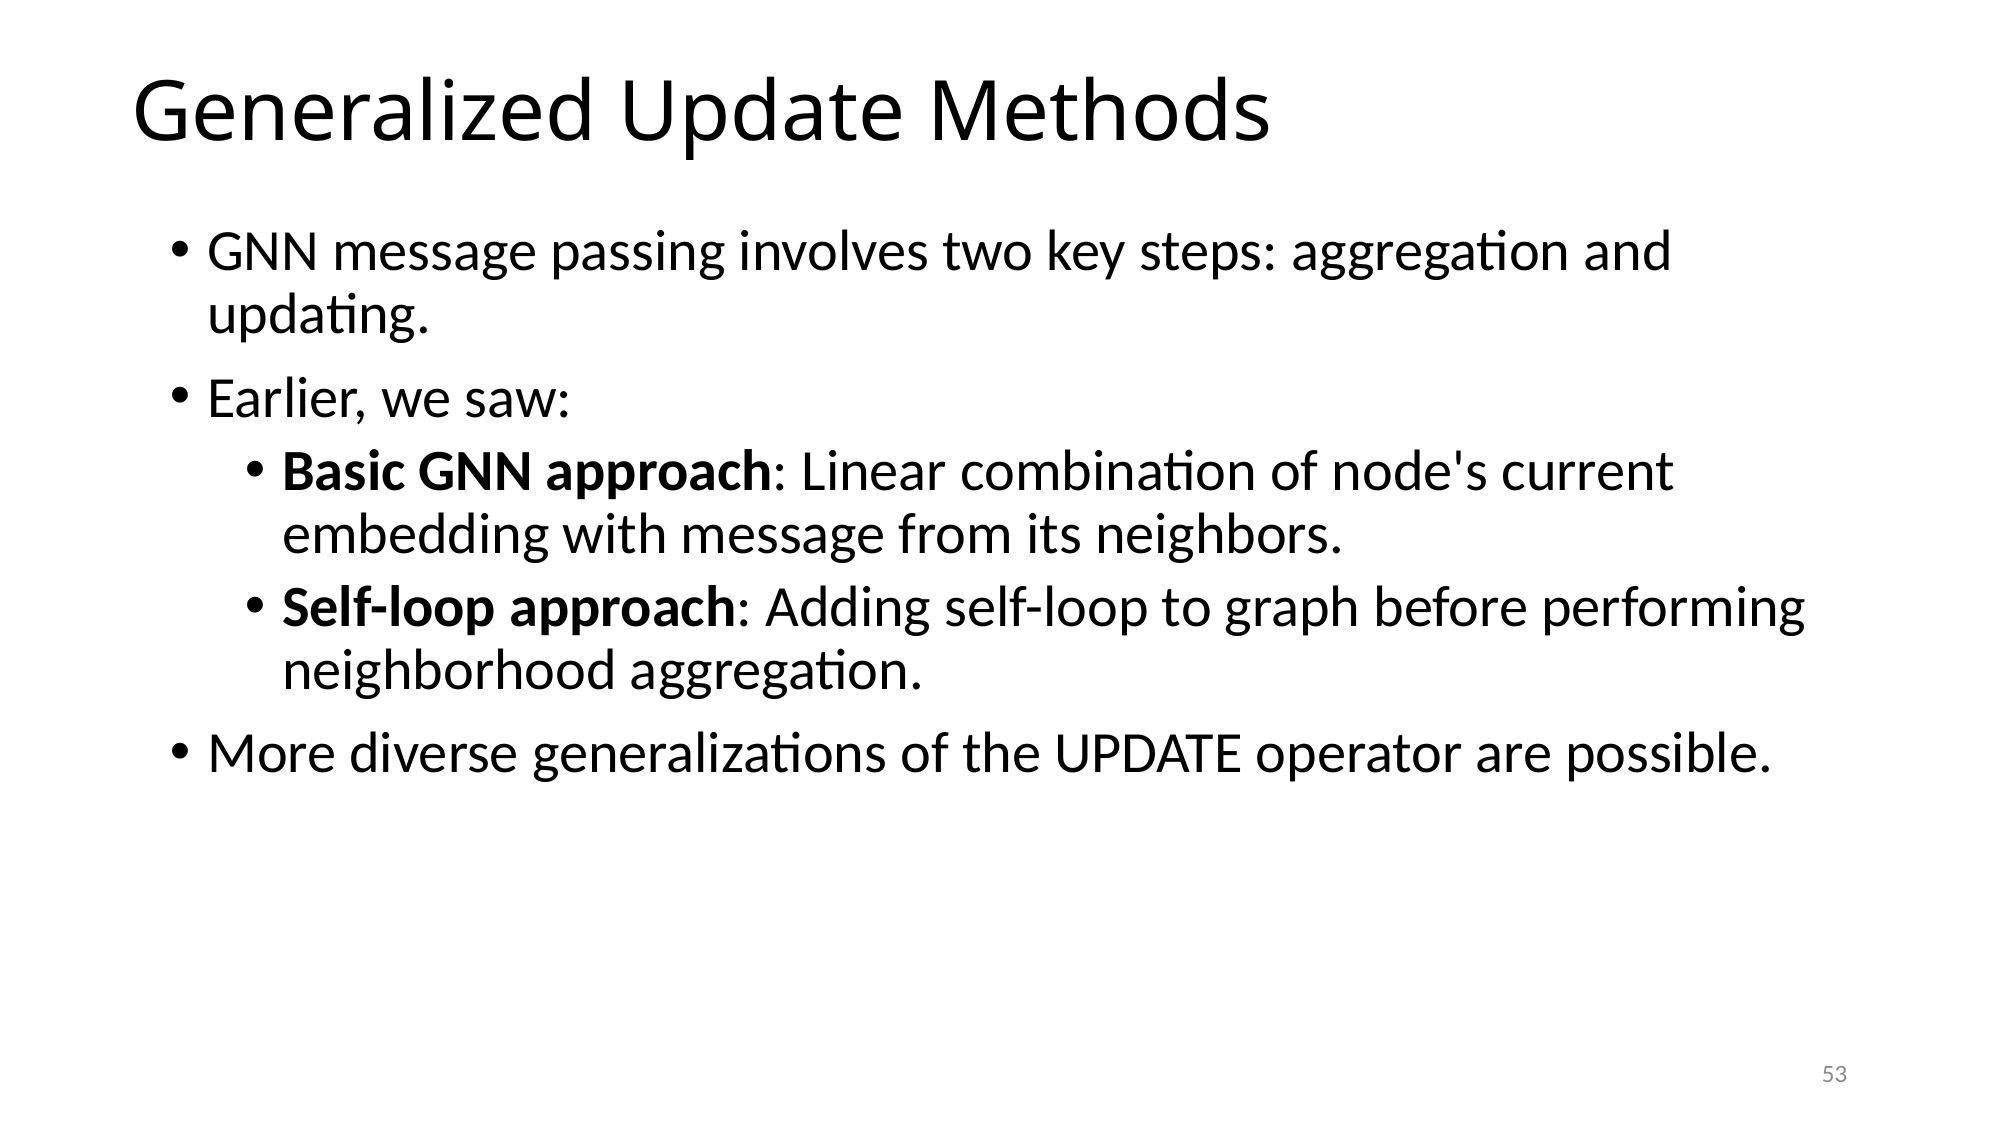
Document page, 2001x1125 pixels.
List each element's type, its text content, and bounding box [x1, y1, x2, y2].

list GNN message passing involves two key steps: aggregation and updating. Earlier, we saw: Basic GNN approach: Linear combination of node's current embedding with message from its neighbors. Self-loop approach: Adding self-loop to graph before performing neighborhood aggregation. More diverse generalizations of the UPDATE operator are possible. [154, 212, 1863, 1013]
title Generalized Update Methods [116, 48, 1842, 178]
slide_number 53 [1412, 1042, 1863, 1103]
